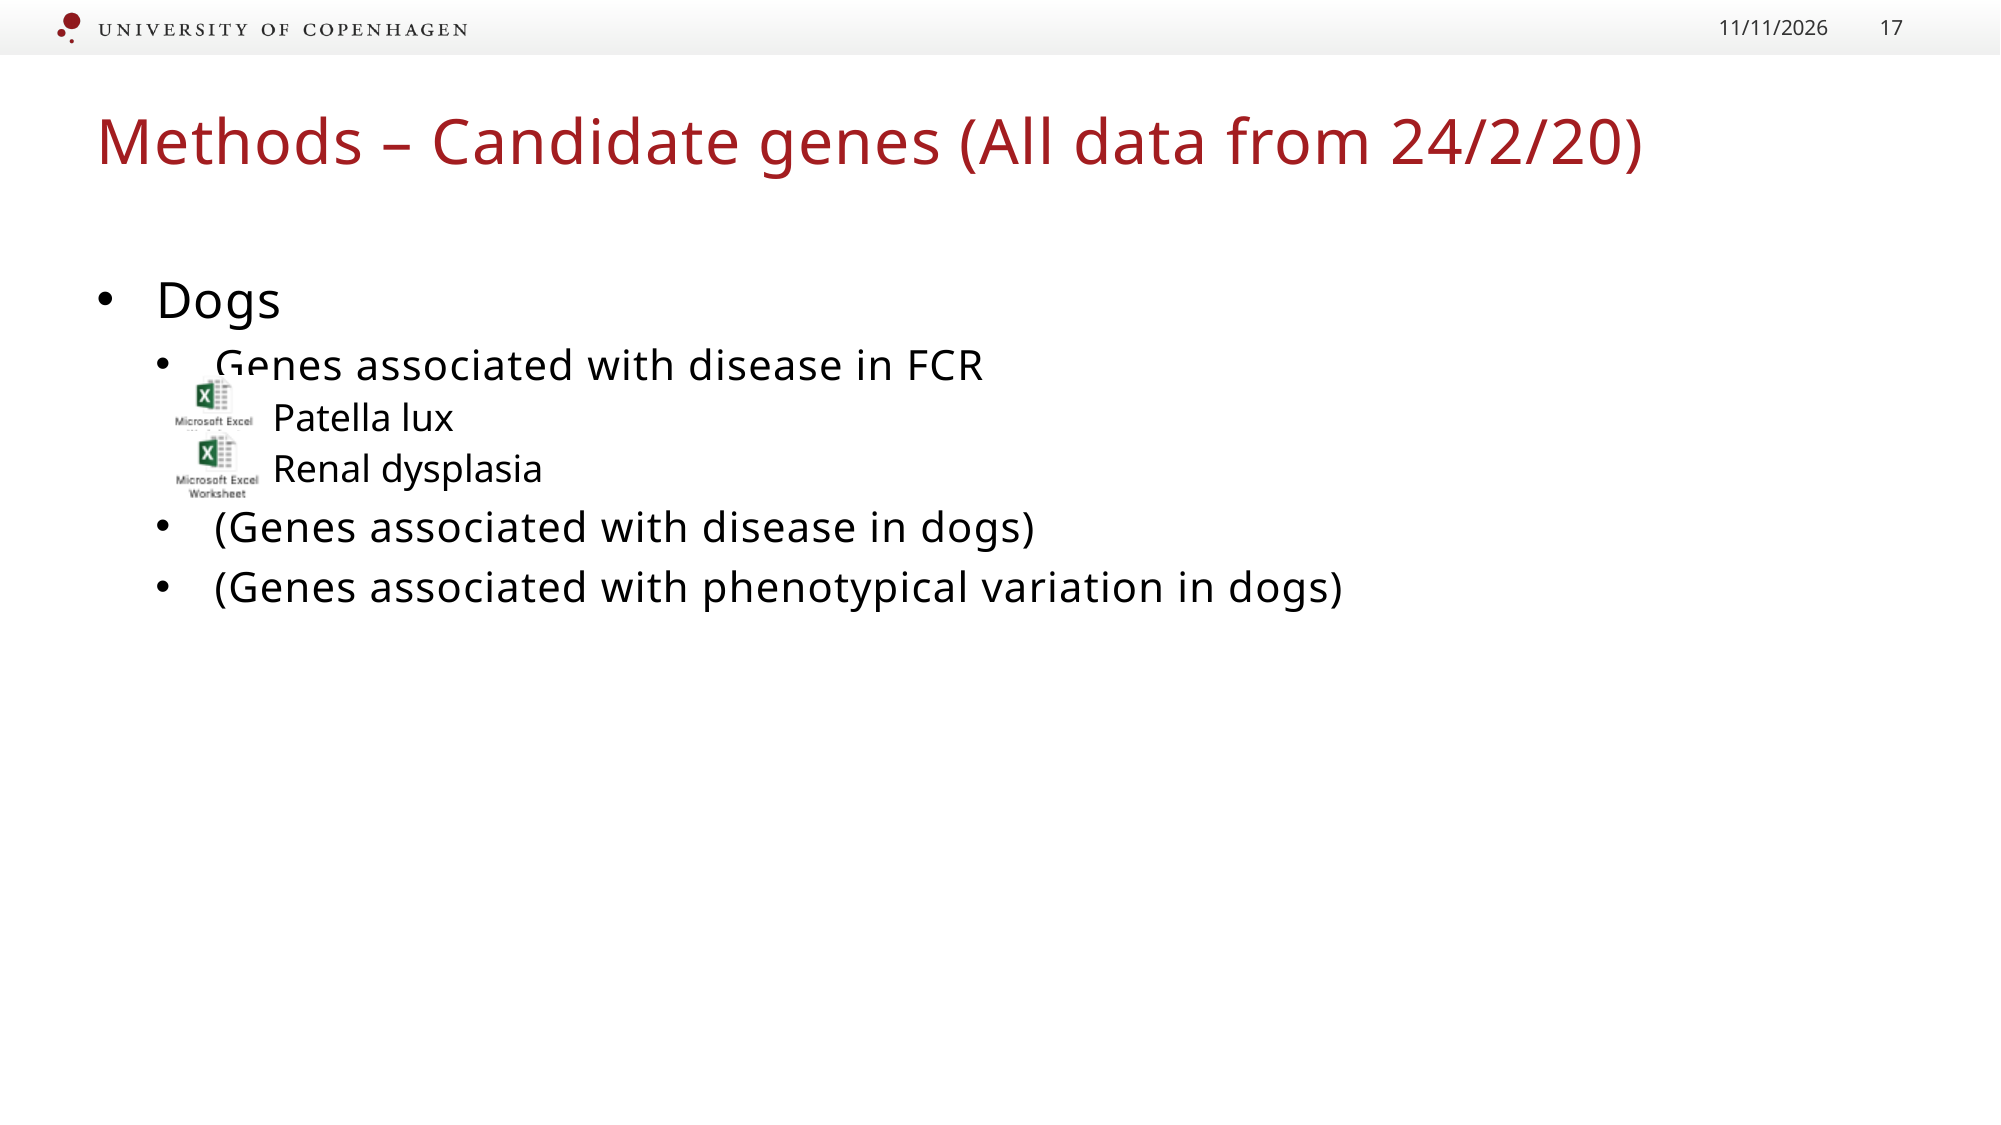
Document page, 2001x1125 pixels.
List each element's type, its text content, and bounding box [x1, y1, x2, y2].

title Methods – Candidate genes (All data from 24/2/20) [96, 101, 1904, 244]
list Dogs Genes associated with disease in FCR Patella lux Renal dysplasia (Genes associated with disease in dogs) (Genes associated with phenotypical variation in dogs) [96, 268, 1904, 1036]
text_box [160, 431, 275, 504]
slide_number 17 [1840, 14, 1904, 43]
picture [92, 15, 475, 42]
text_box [160, 375, 269, 431]
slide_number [1694, 14, 1829, 43]
